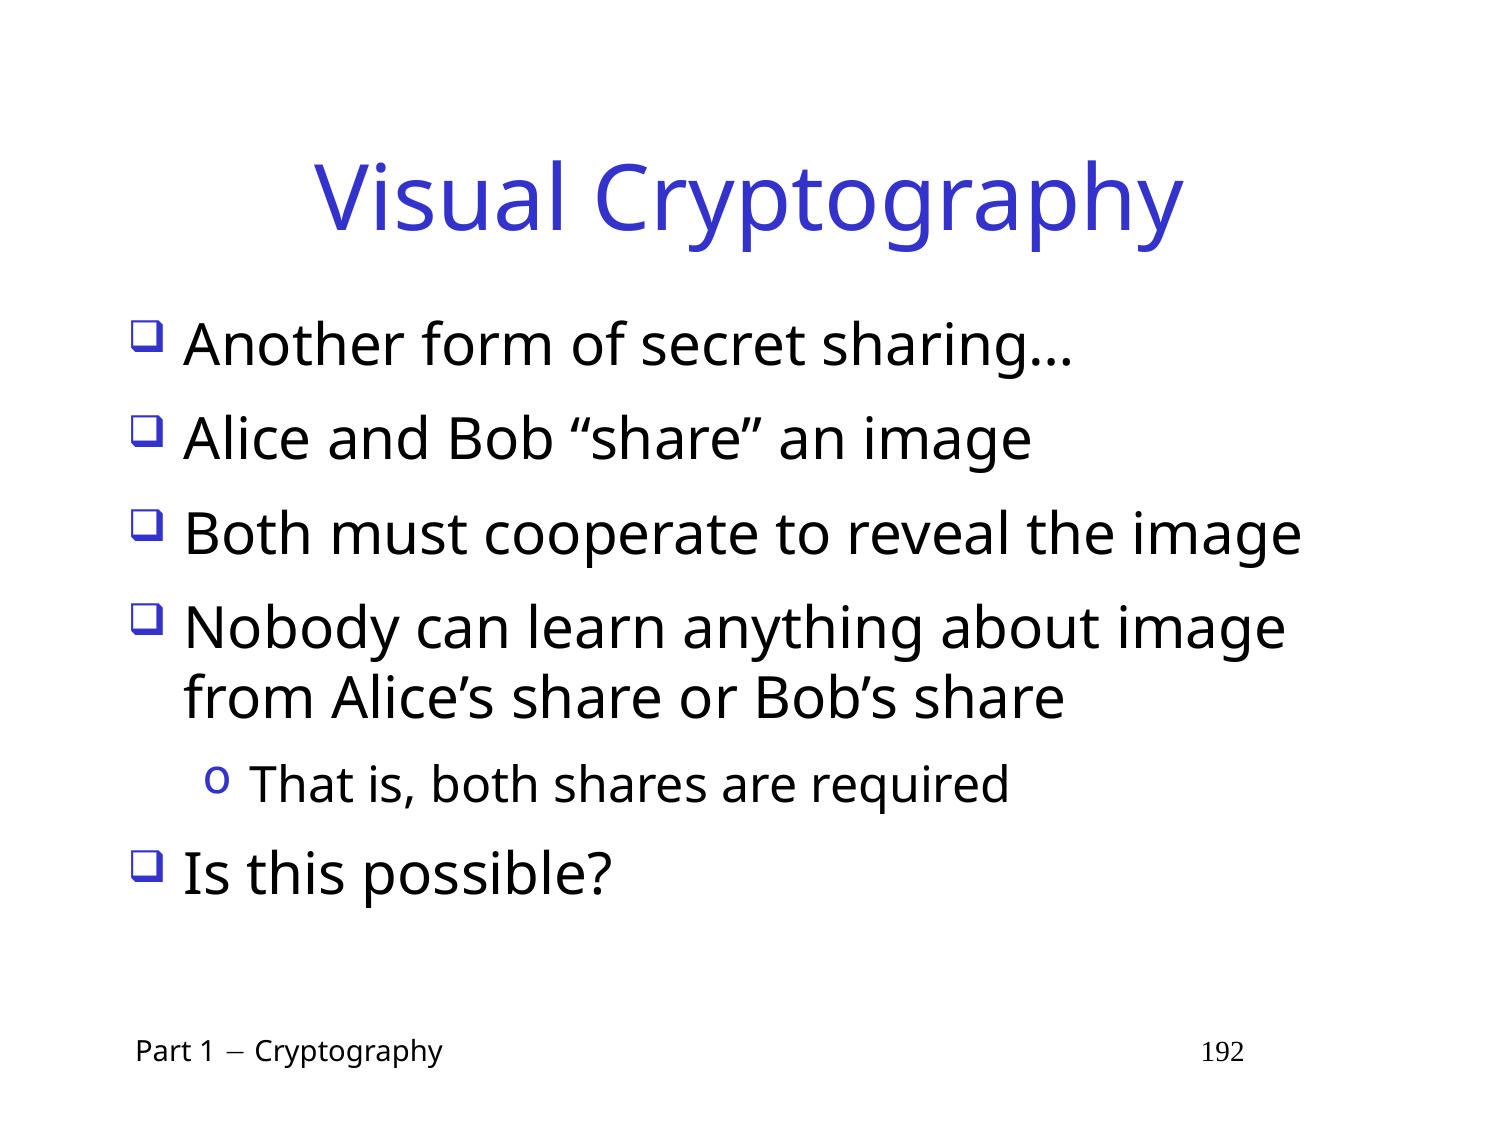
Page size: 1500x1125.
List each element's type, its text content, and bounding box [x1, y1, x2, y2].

list Another form of secret sharing… Alice and Bob “share” an image Both must cooperate to reveal the image Nobody can learn anything about image from Alice’s share or Bob’s share That is, both shares are required Is this possible? [112, 299, 1388, 976]
footer Part 1  Cryptography 192 [112, 1024, 1401, 1101]
title Visual Cryptography [112, 99, 1388, 288]
